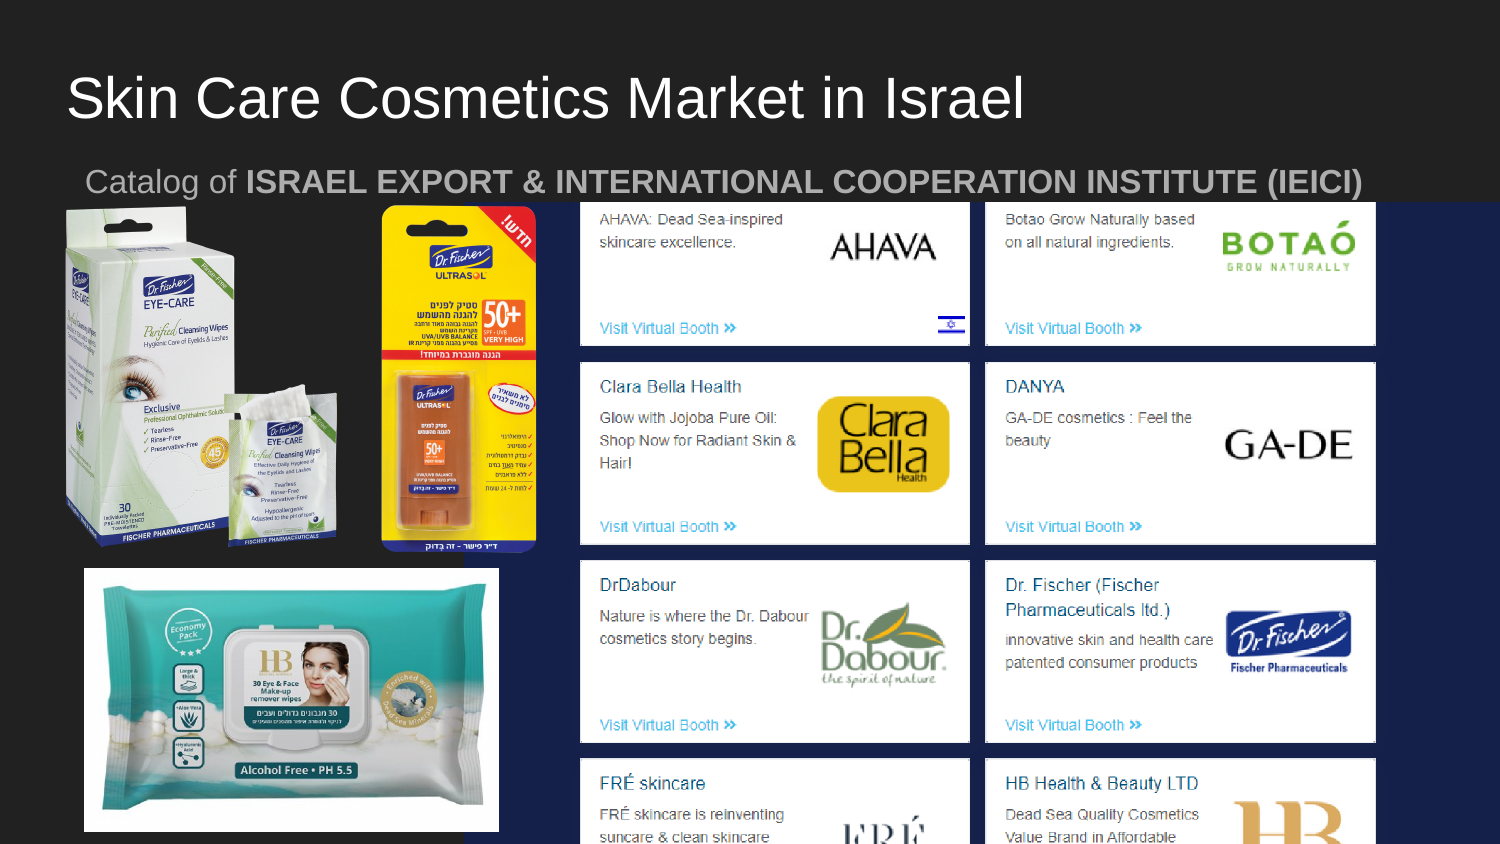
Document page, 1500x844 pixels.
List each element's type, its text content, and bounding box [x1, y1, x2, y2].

list Catalog of ISRAEL EXPORT & INTERNATIONAL COOPERATION INSTITUTE (IEICI) [51, 139, 1449, 201]
picture [0, 175, 1500, 844]
title Skin Care Cosmetics Market in Israel [51, 45, 1449, 139]
